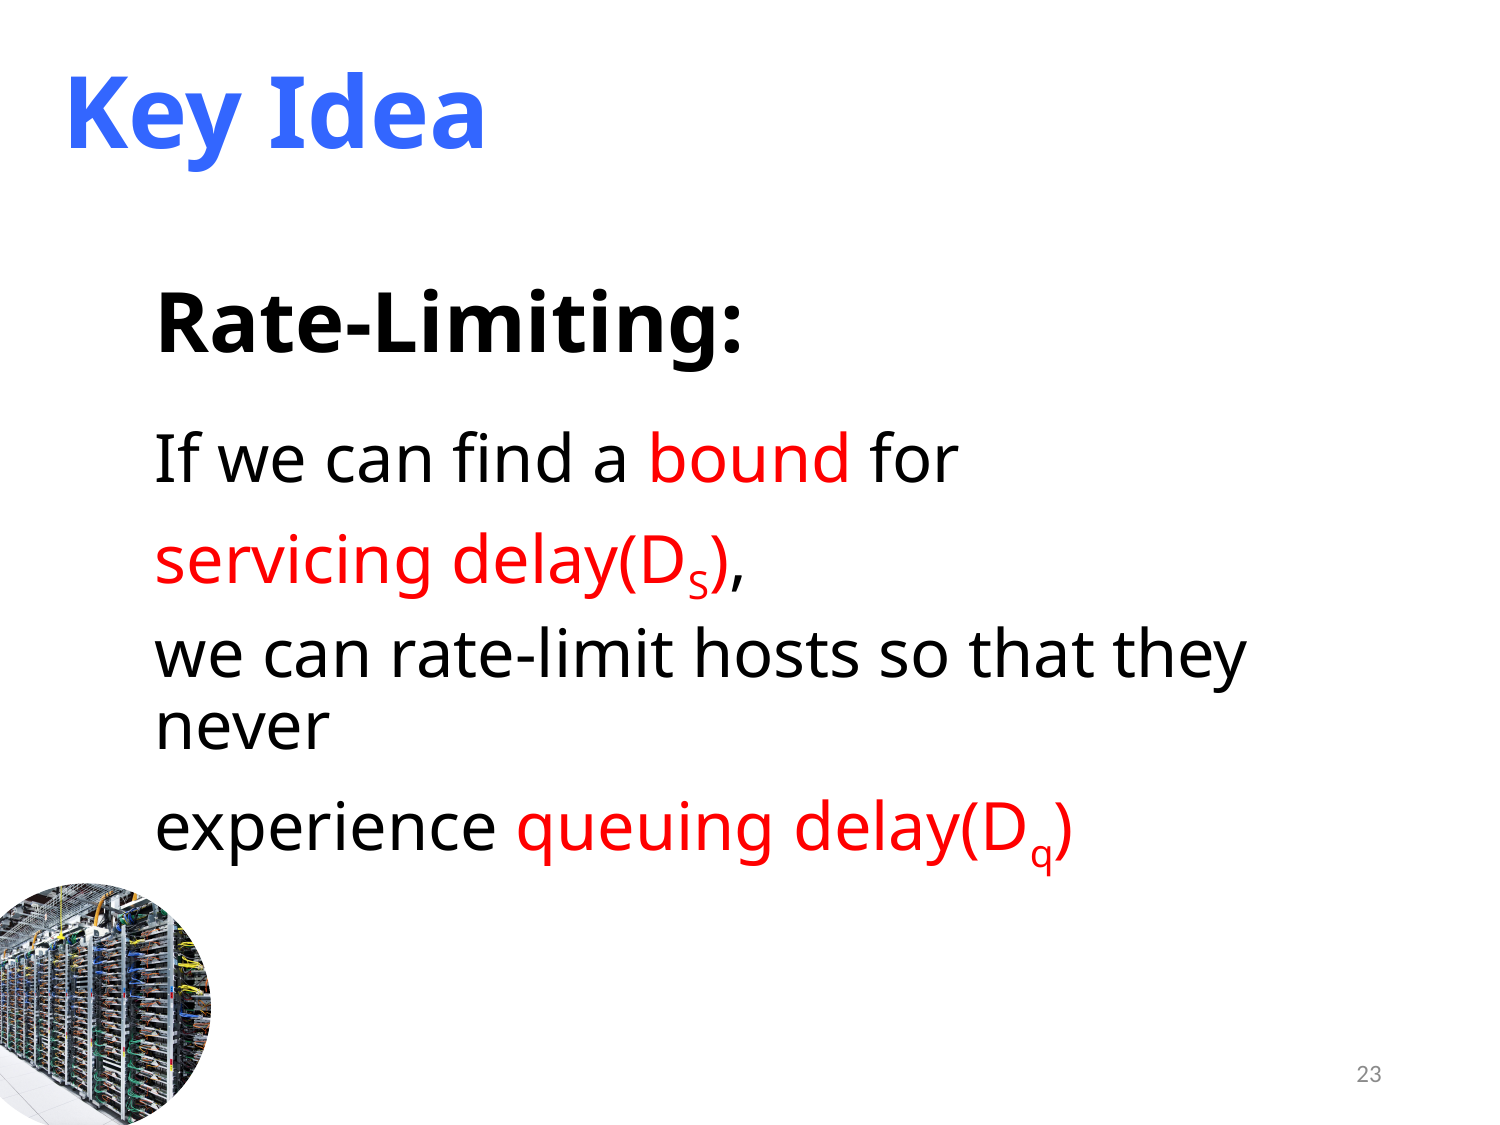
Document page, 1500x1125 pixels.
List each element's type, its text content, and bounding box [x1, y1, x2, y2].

text_box Rate-Limiting: If we can find a bound for servicing delay(DS), we can rate-limit hosts so that they never experience queuing delay(Dq) [139, 273, 1456, 887]
slide_number 23 [1059, 1042, 1397, 1103]
picture [0, 883, 211, 1125]
title Key Idea [47, 30, 1300, 178]
